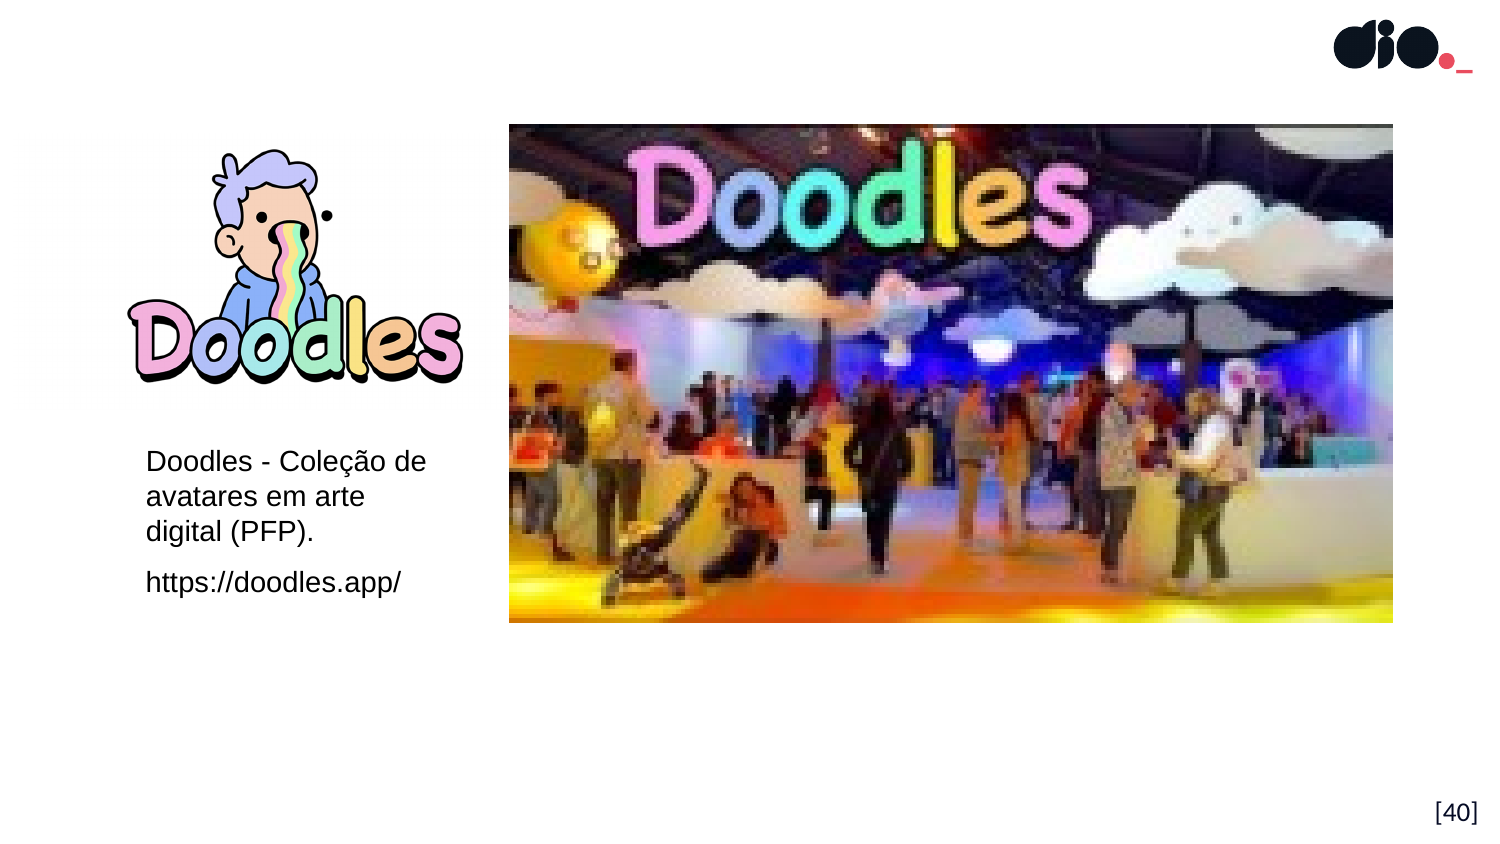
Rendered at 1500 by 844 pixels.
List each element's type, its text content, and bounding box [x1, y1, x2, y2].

slide_number [40] [1403, 779, 1494, 844]
text_box Doodles - Coleção de avatares em arte digital (PFP). [131, 434, 460, 555]
picture [13, 133, 508, 410]
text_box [508, 123, 1394, 625]
picture [1333, 19, 1473, 74]
text_box https://doodles.app/ [130, 555, 417, 606]
